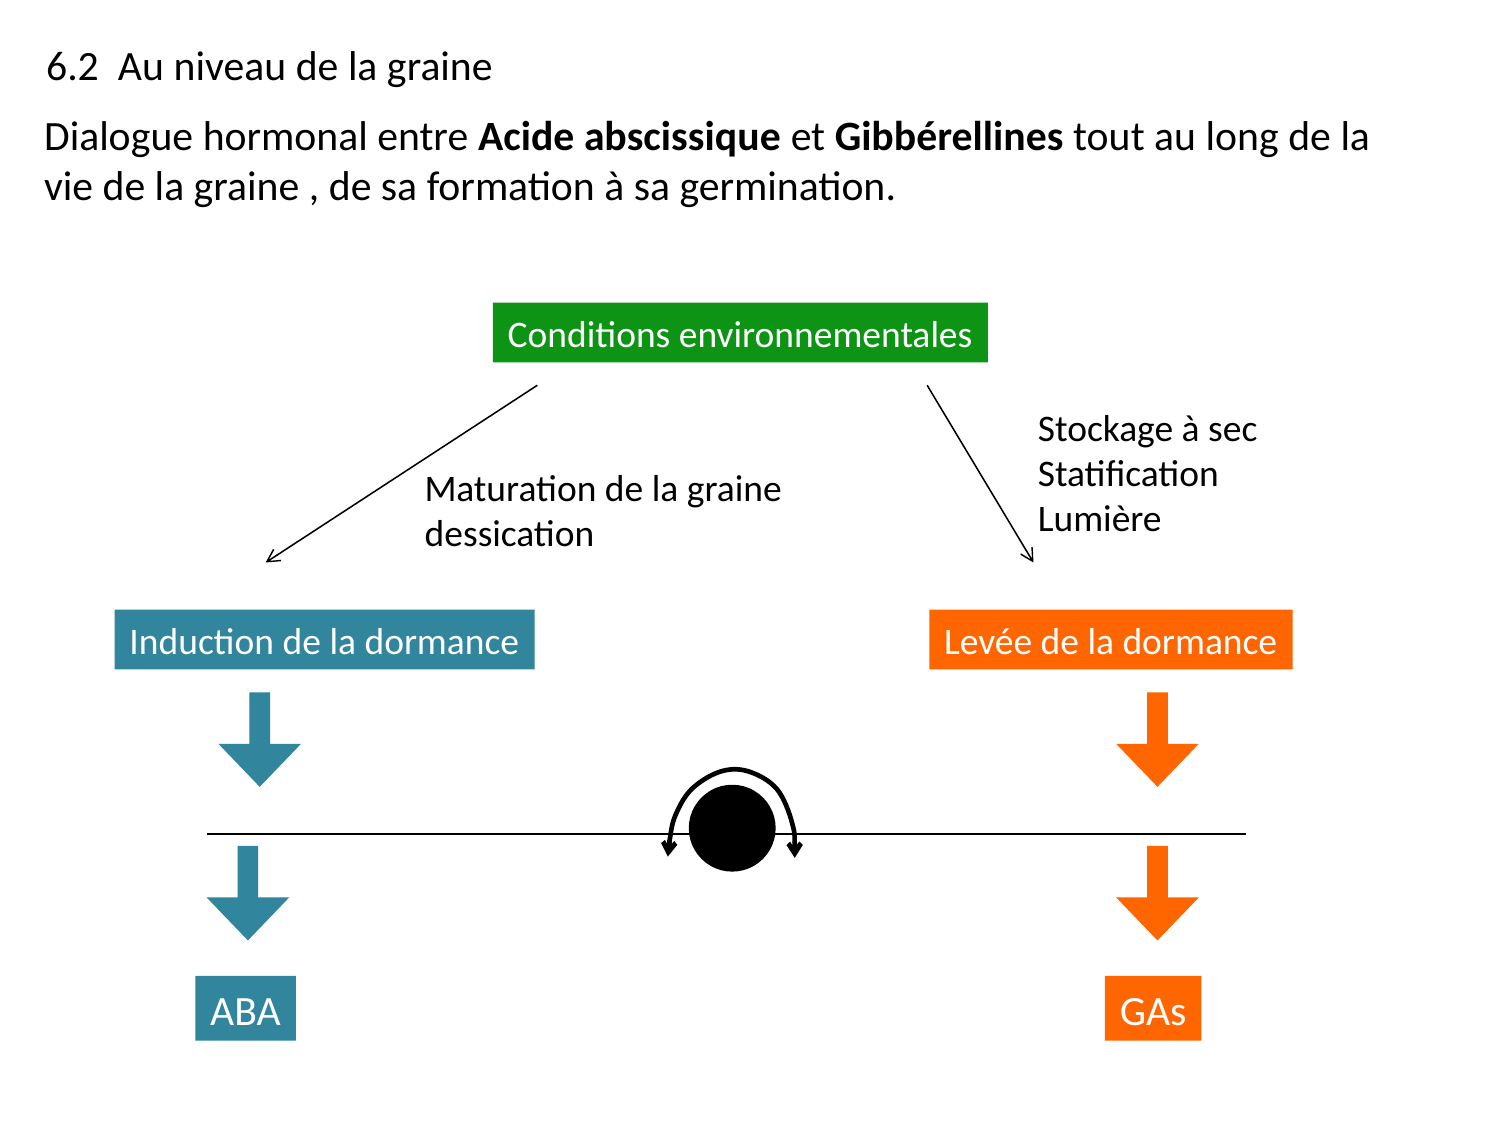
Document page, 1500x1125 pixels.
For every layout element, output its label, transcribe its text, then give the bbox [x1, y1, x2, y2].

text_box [926, 385, 1296, 1042]
text_box Conditions environnementales [492, 302, 988, 363]
text_box [699, 857, 764, 872]
text_box 6.2 Au niveau de la graine [31, 30, 508, 96]
text_box ABA [195, 975, 296, 1041]
text_box [662, 843, 802, 858]
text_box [265, 385, 538, 563]
text_box [204, 843, 292, 943]
text_box Dialogue hormonal entre Acide abscissique et Gibbérellines tout au long de la vie de la graine , de sa formation à sa germination. [29, 101, 1412, 217]
text_box [670, 768, 796, 833]
text_box Maturation de la graine dessication [541, 456, 798, 561]
text_box Induction de la dormance [114, 609, 535, 670]
text_box [216, 690, 303, 789]
